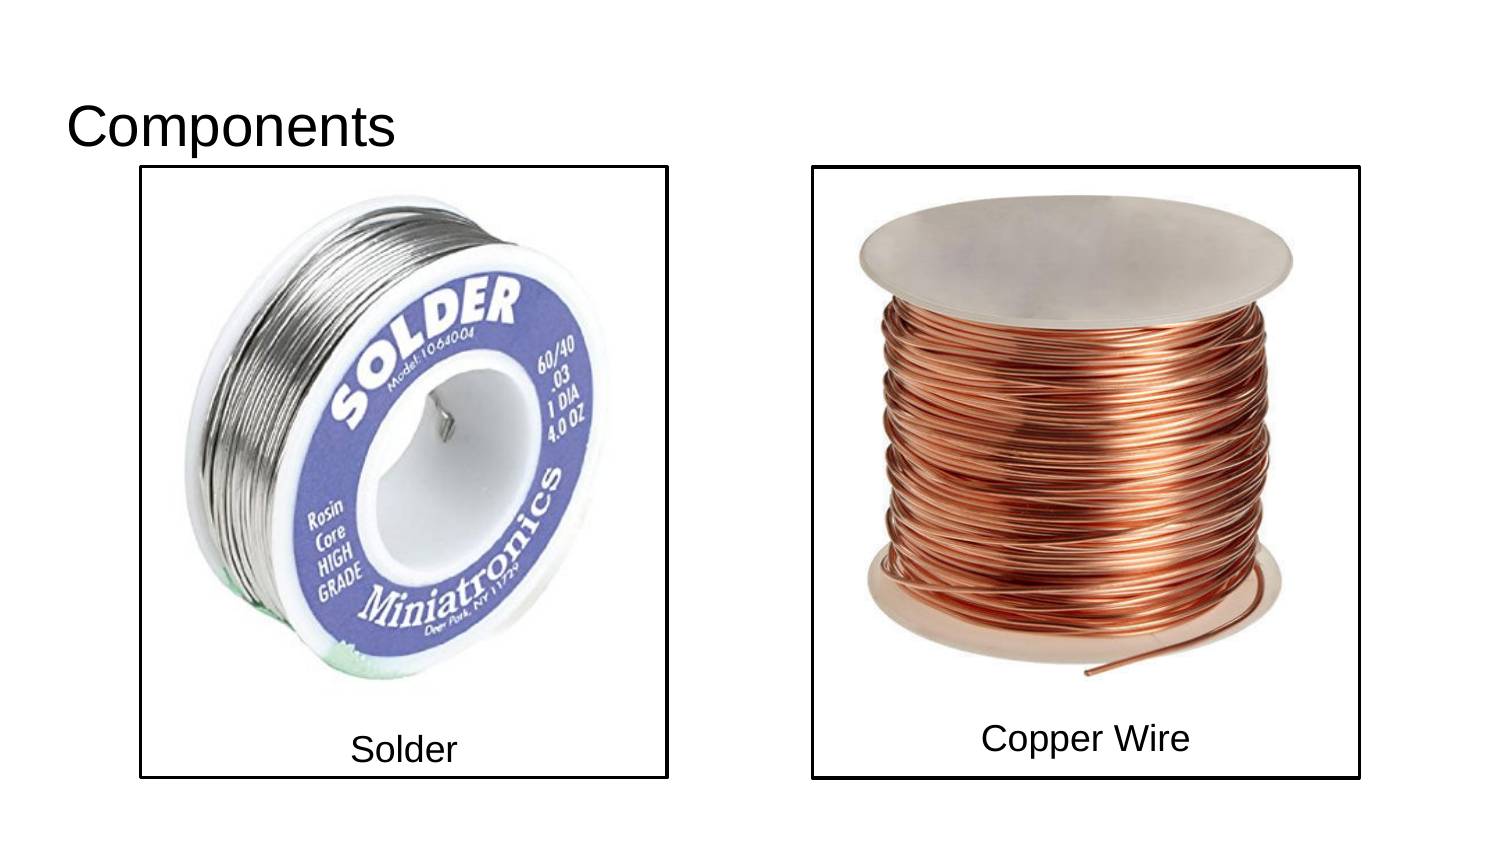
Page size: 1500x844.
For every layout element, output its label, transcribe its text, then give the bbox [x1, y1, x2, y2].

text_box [812, 166, 1360, 779]
title Components [51, 72, 1182, 167]
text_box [140, 166, 668, 779]
